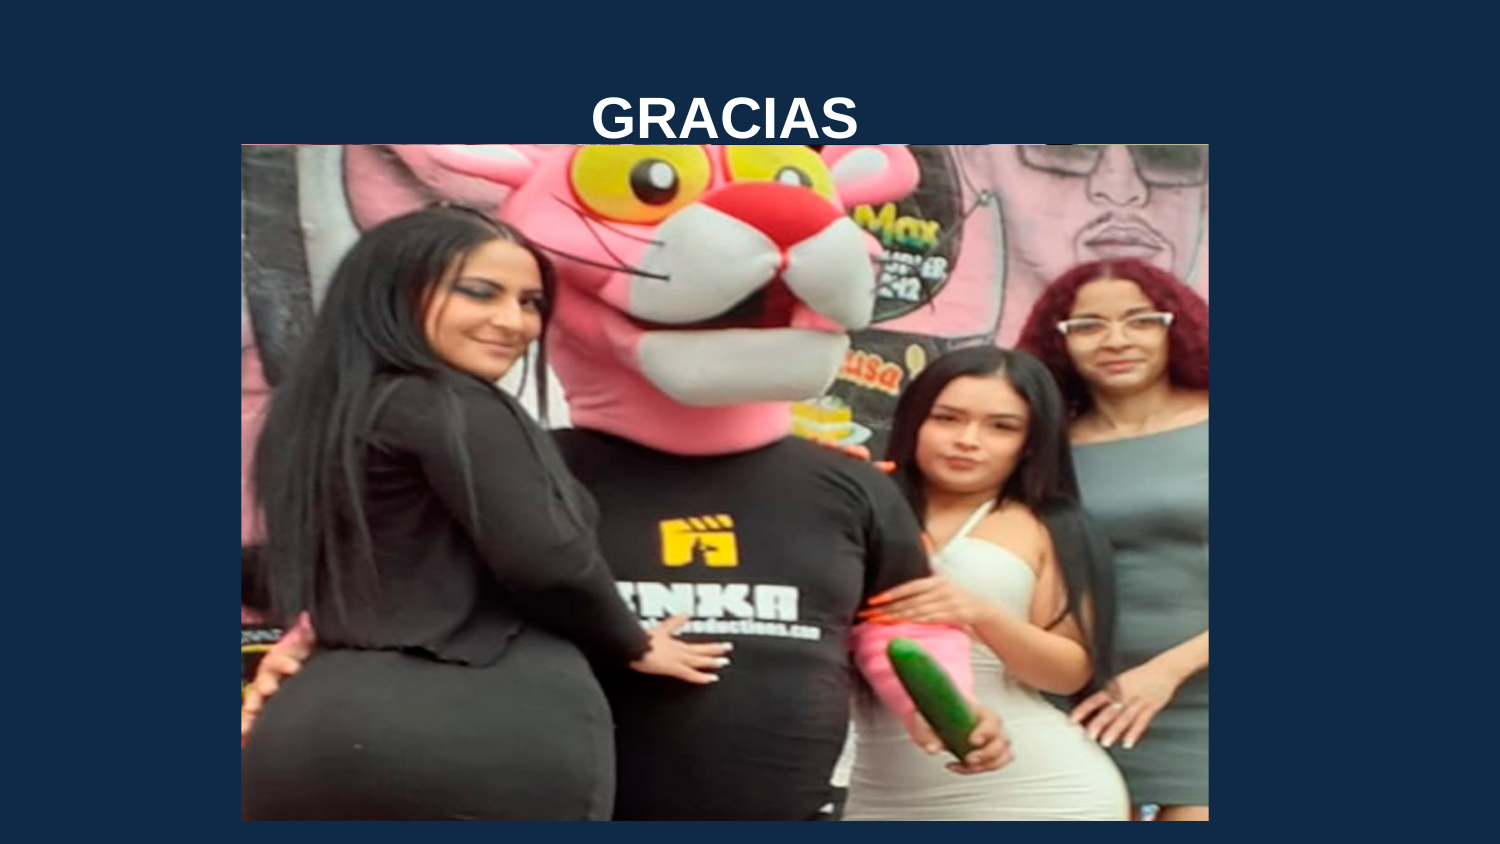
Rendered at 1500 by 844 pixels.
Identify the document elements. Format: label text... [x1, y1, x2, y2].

text_box GRACIAS [146, 64, 1303, 144]
picture [241, 143, 1209, 821]
